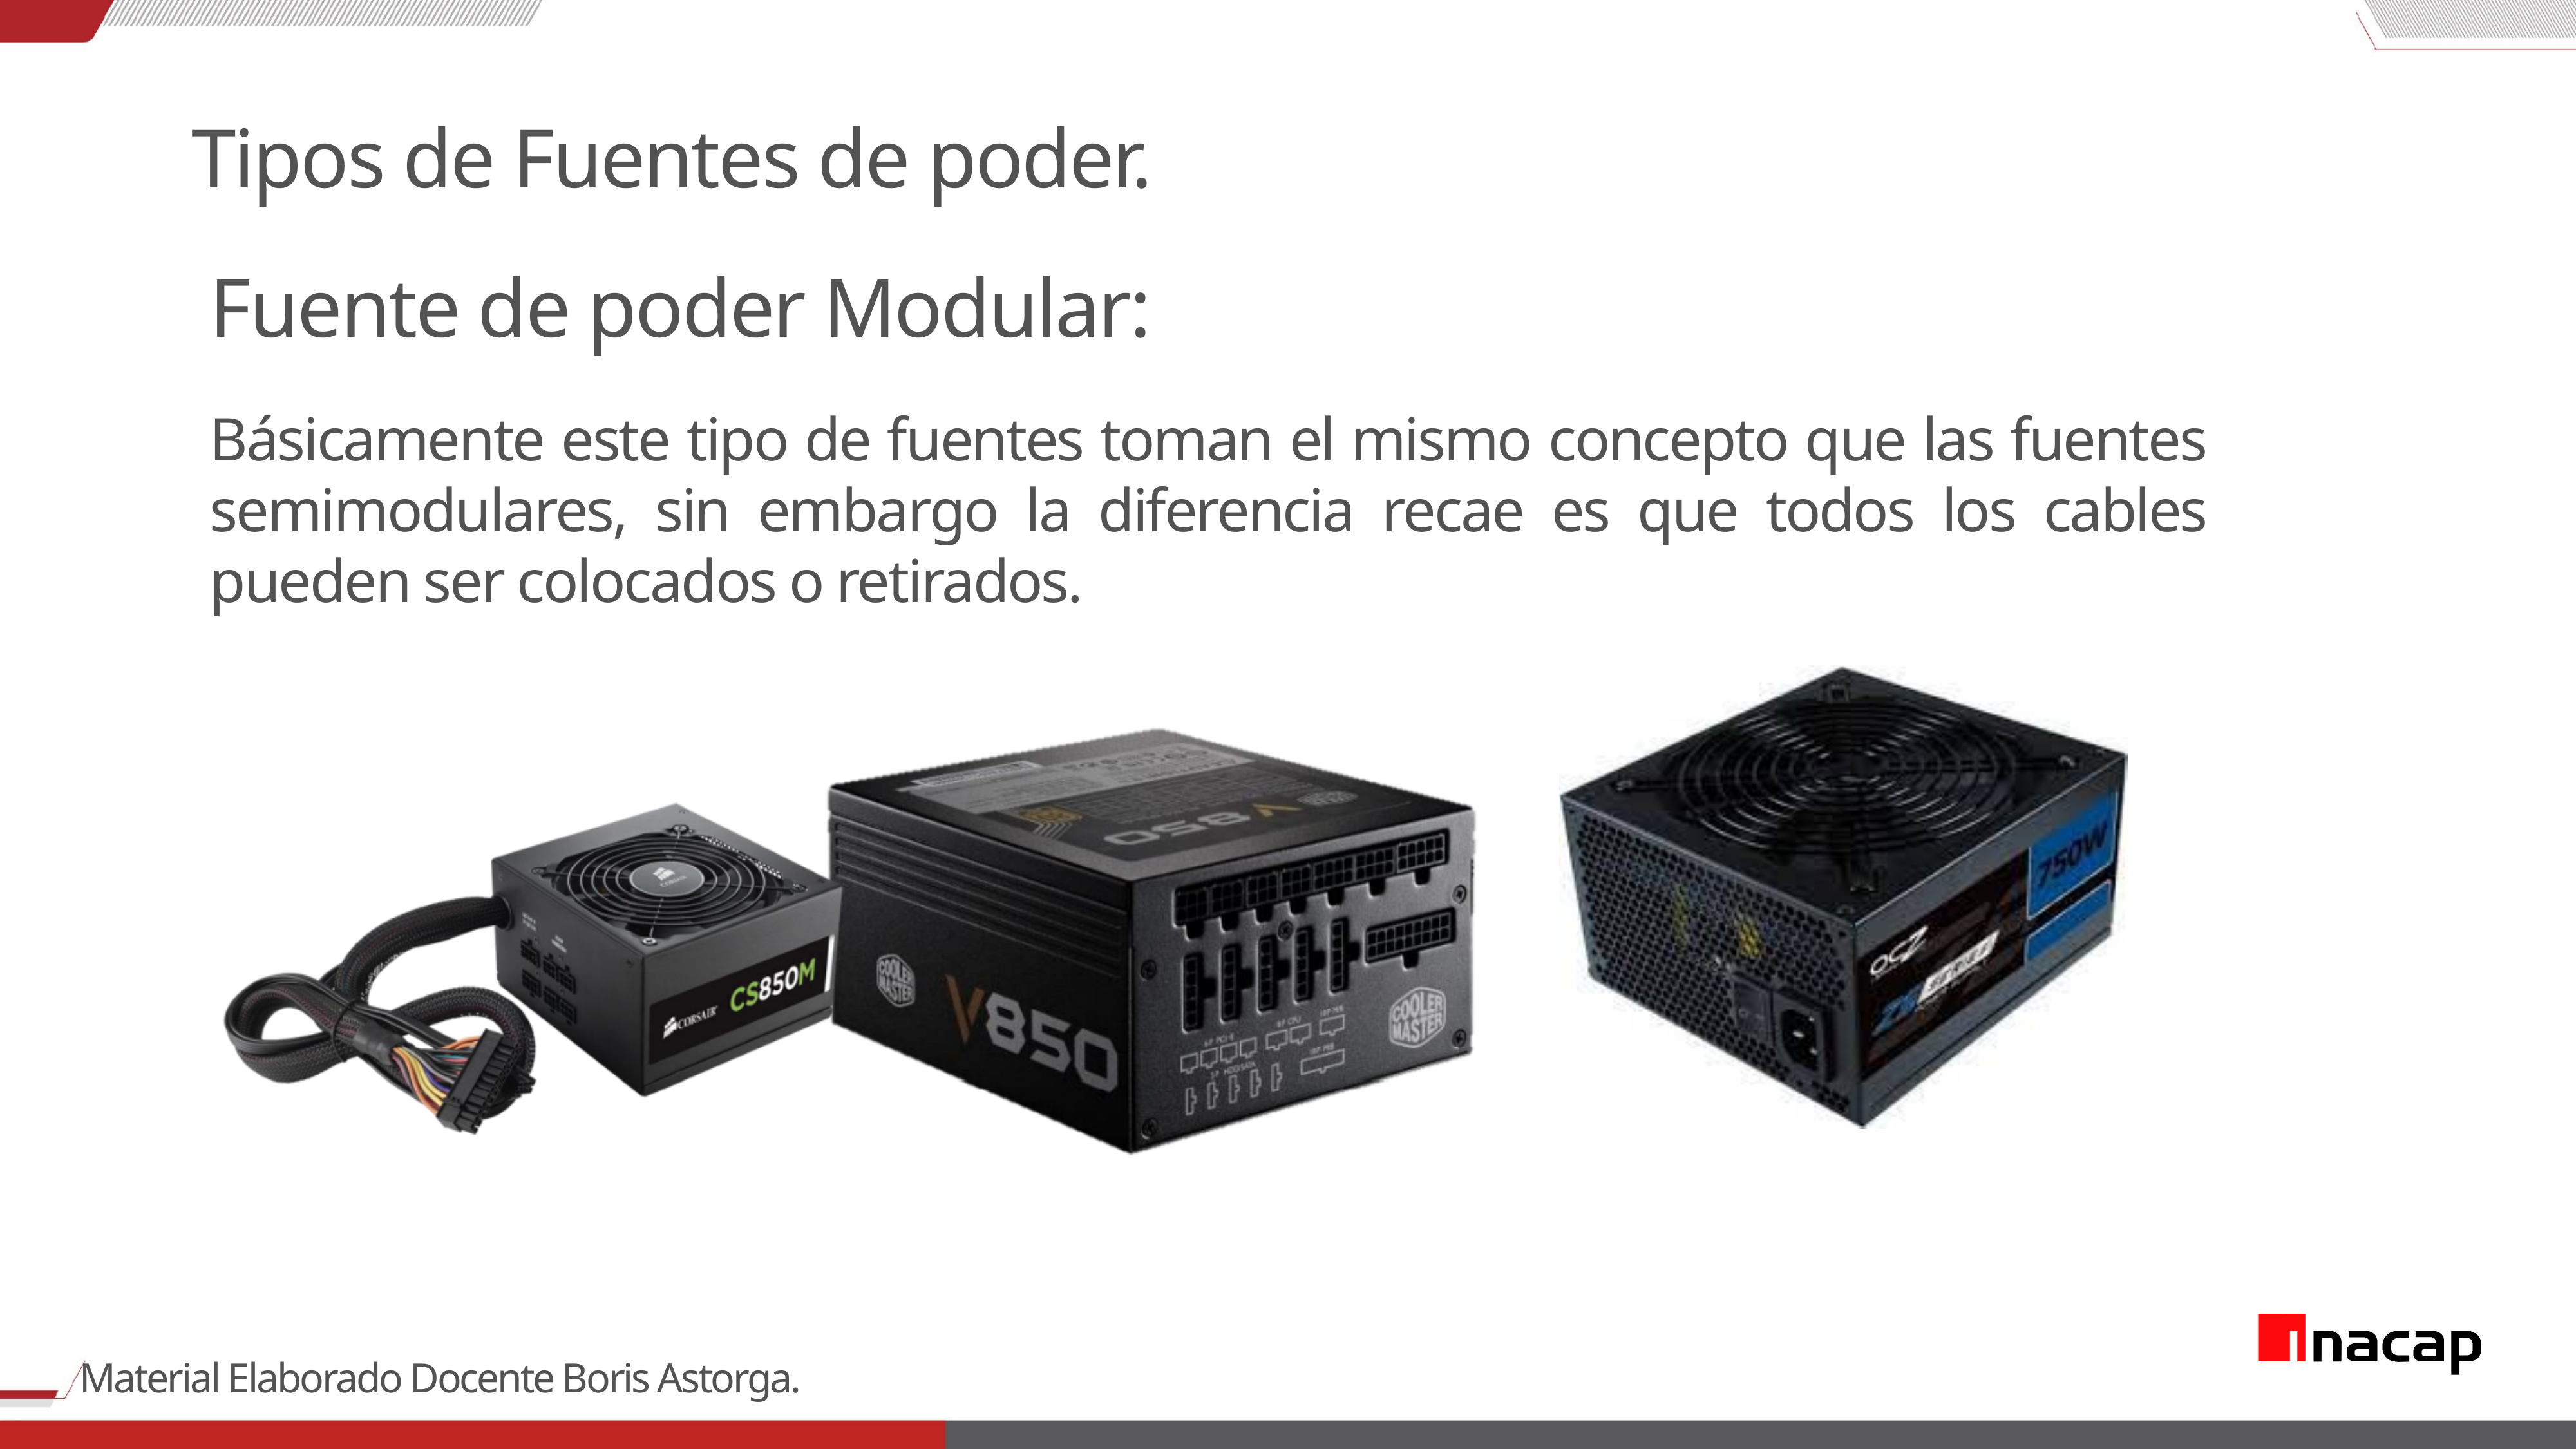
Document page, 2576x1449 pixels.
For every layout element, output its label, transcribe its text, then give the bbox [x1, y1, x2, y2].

text_box Fuente de poder Modular: Básicamente este tipo de fuentes toman el mismo concepto que las fuentes semimodulares, sin embargo la diferencia recae es que todos los cables pueden ser colocados o retirados. [200, 252, 2217, 620]
picture [1559, 665, 2128, 1129]
picture [0, 1354, 2576, 1449]
picture [0, 0, 2576, 55]
text_box Tipos de Fuentes de poder. [182, 102, 1471, 209]
text_box Material Elaborado Docente Boris Astorga. [70, 1348, 1358, 1406]
picture [2246, 1314, 2481, 1375]
picture [218, 706, 1489, 1163]
